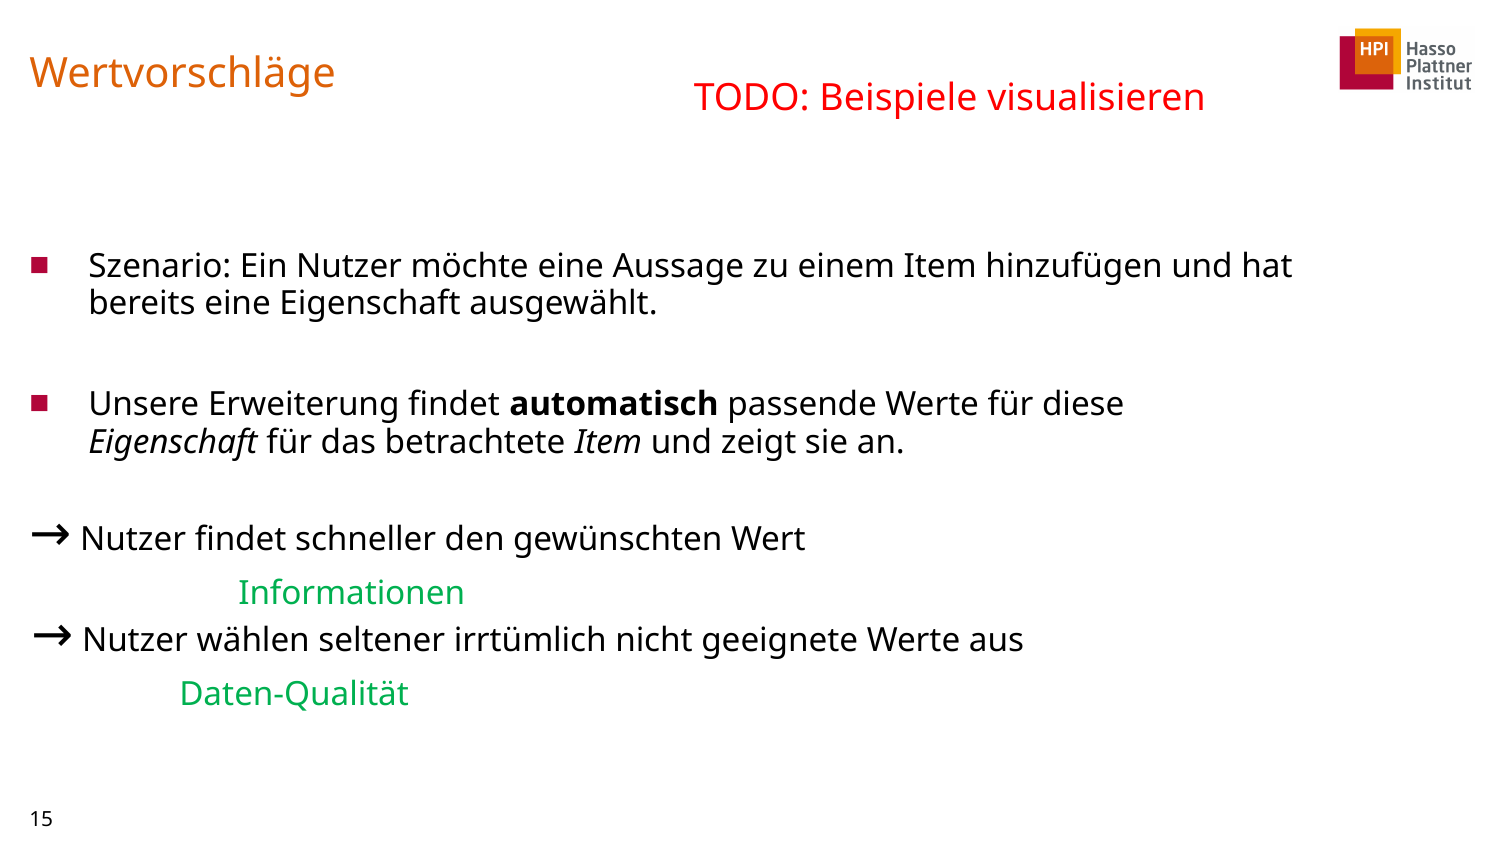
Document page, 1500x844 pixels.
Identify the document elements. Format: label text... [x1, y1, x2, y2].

text_box TODO: Beispiele visualisieren [679, 65, 1222, 126]
list Szenario: Ein Nutzer möchte eine Aussage zu einem Item hinzufügen und hat bereits eine Eigenschaft ausgewählt. Unsere Erweiterung findet automatisch passende Werte für diese Eigenschaft für das betrachtete Item und zeigt sie an. → Nutzer findet schneller den gewünschten Wert Informationen → Nutzer wählen seltener irrtümlich nicht geeignete Werte aus Daten-Qualität [29, 238, 1312, 783]
title Wertvorschläge [29, 38, 1312, 216]
slide_number 15 [29, 805, 65, 836]
picture [1338, 26, 1475, 93]
